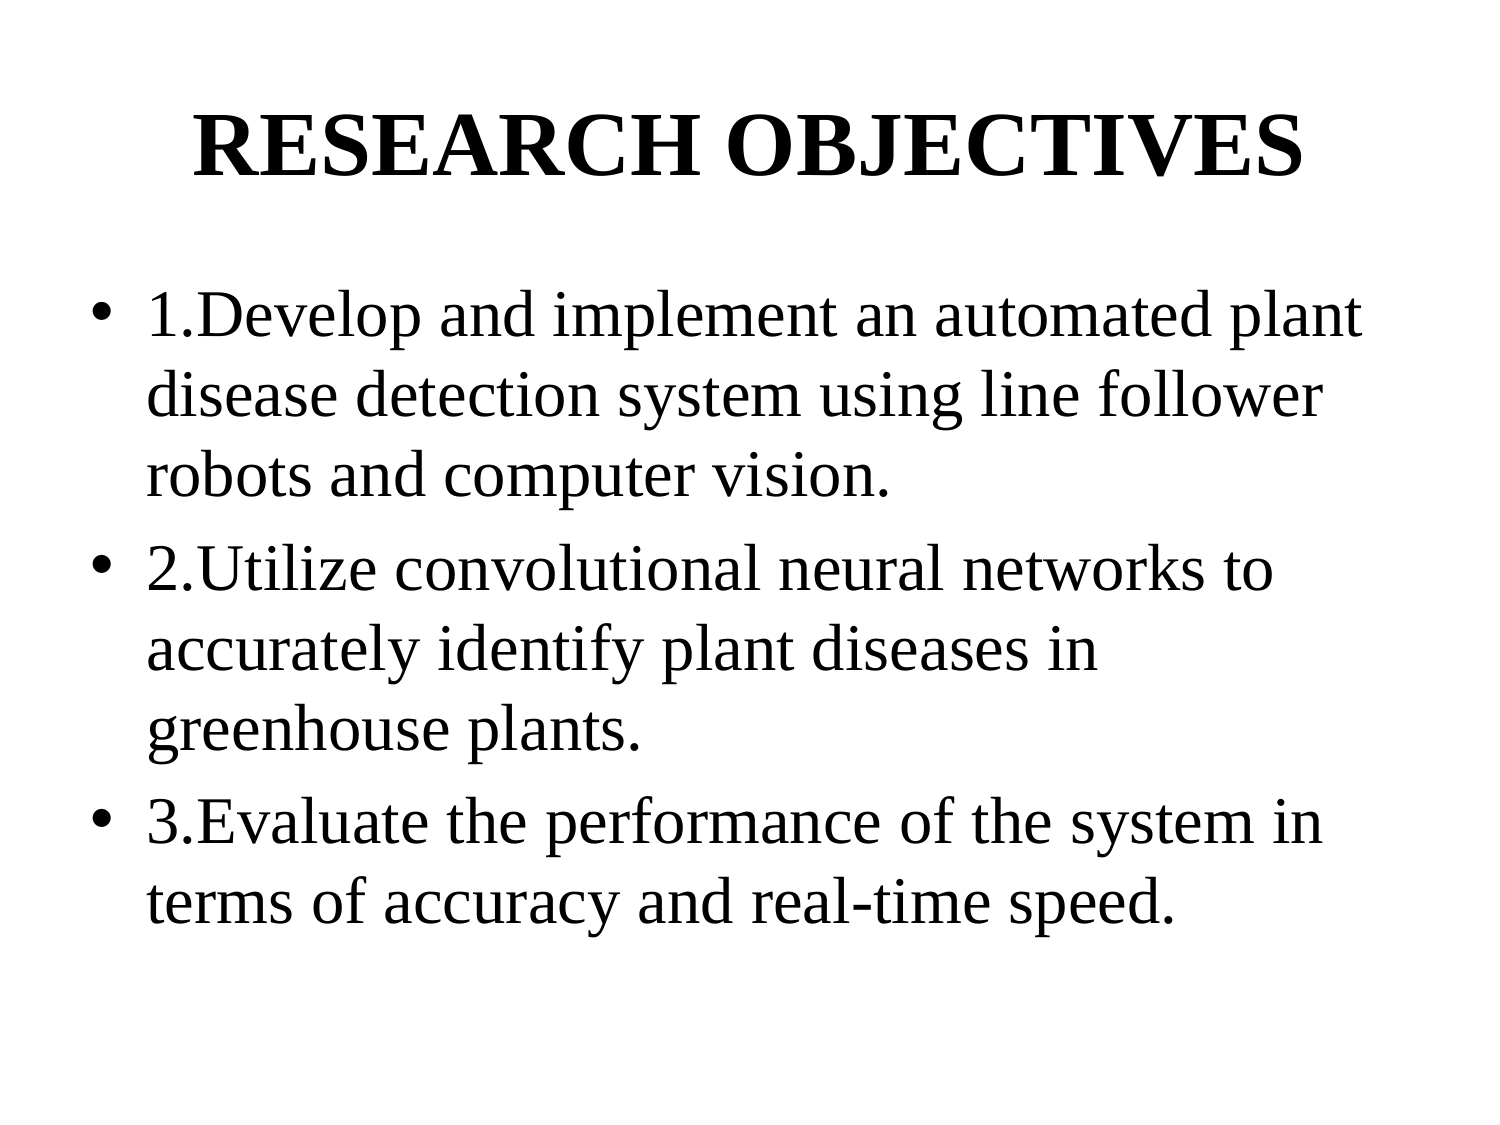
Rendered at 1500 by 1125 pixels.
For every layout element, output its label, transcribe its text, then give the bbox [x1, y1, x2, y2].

title RESEARCH OBJECTIVES [75, 45, 1425, 233]
list 1.Develop and implement an automated plant disease detection system using line follower robots and computer vision. 2.Utilize convolutional neural networks to accurately identify plant diseases in greenhouse plants. 3.Evaluate the performance of the system in terms of accuracy and real-time speed. [75, 262, 1425, 1005]
